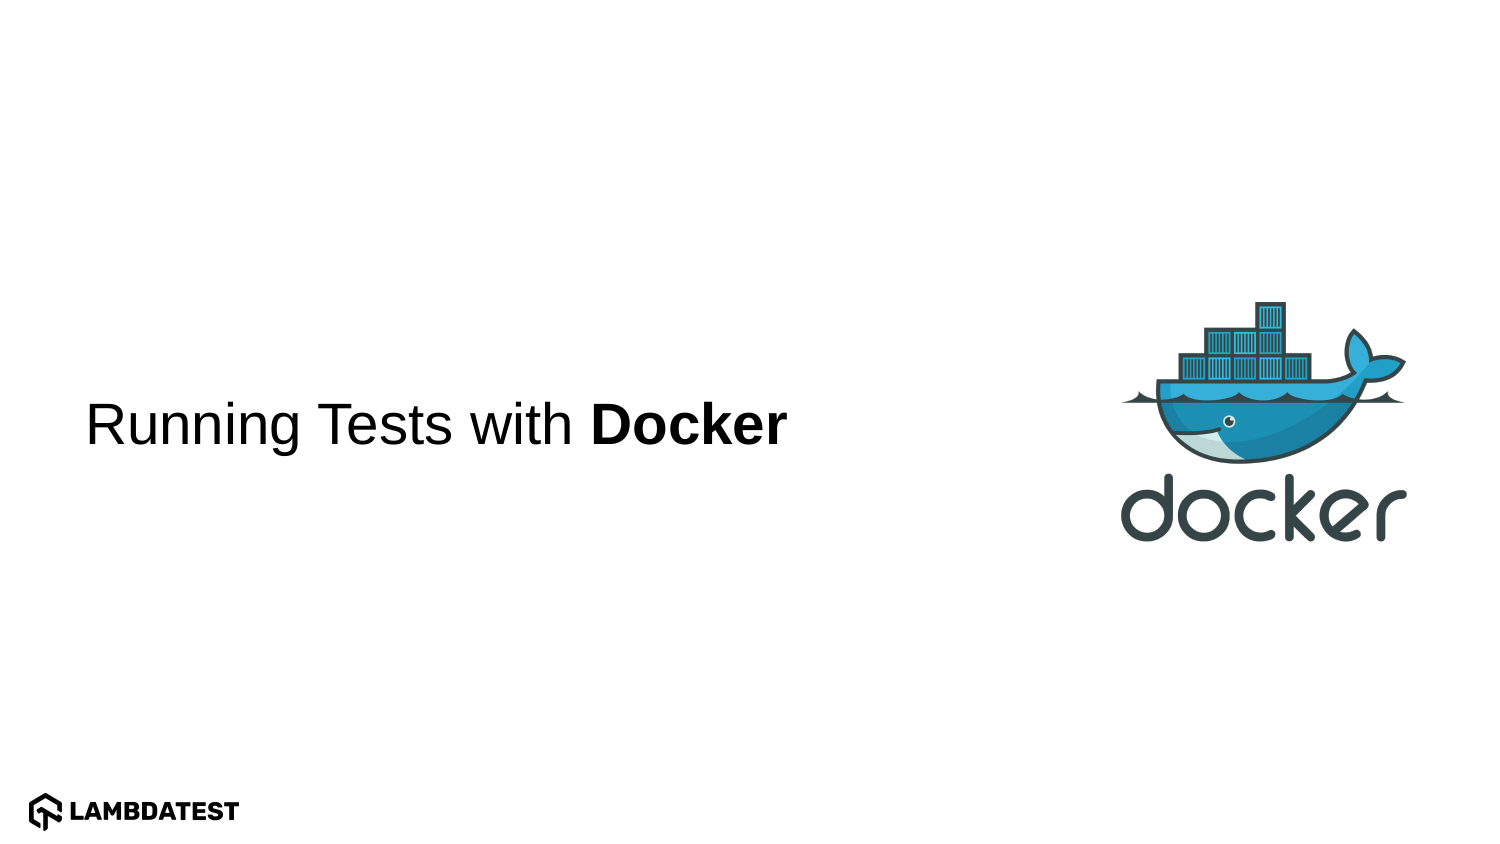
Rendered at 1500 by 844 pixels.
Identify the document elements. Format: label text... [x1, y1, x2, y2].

text_box Running Tests with Docker [70, 371, 924, 472]
picture [1120, 301, 1407, 542]
picture [29, 793, 240, 831]
